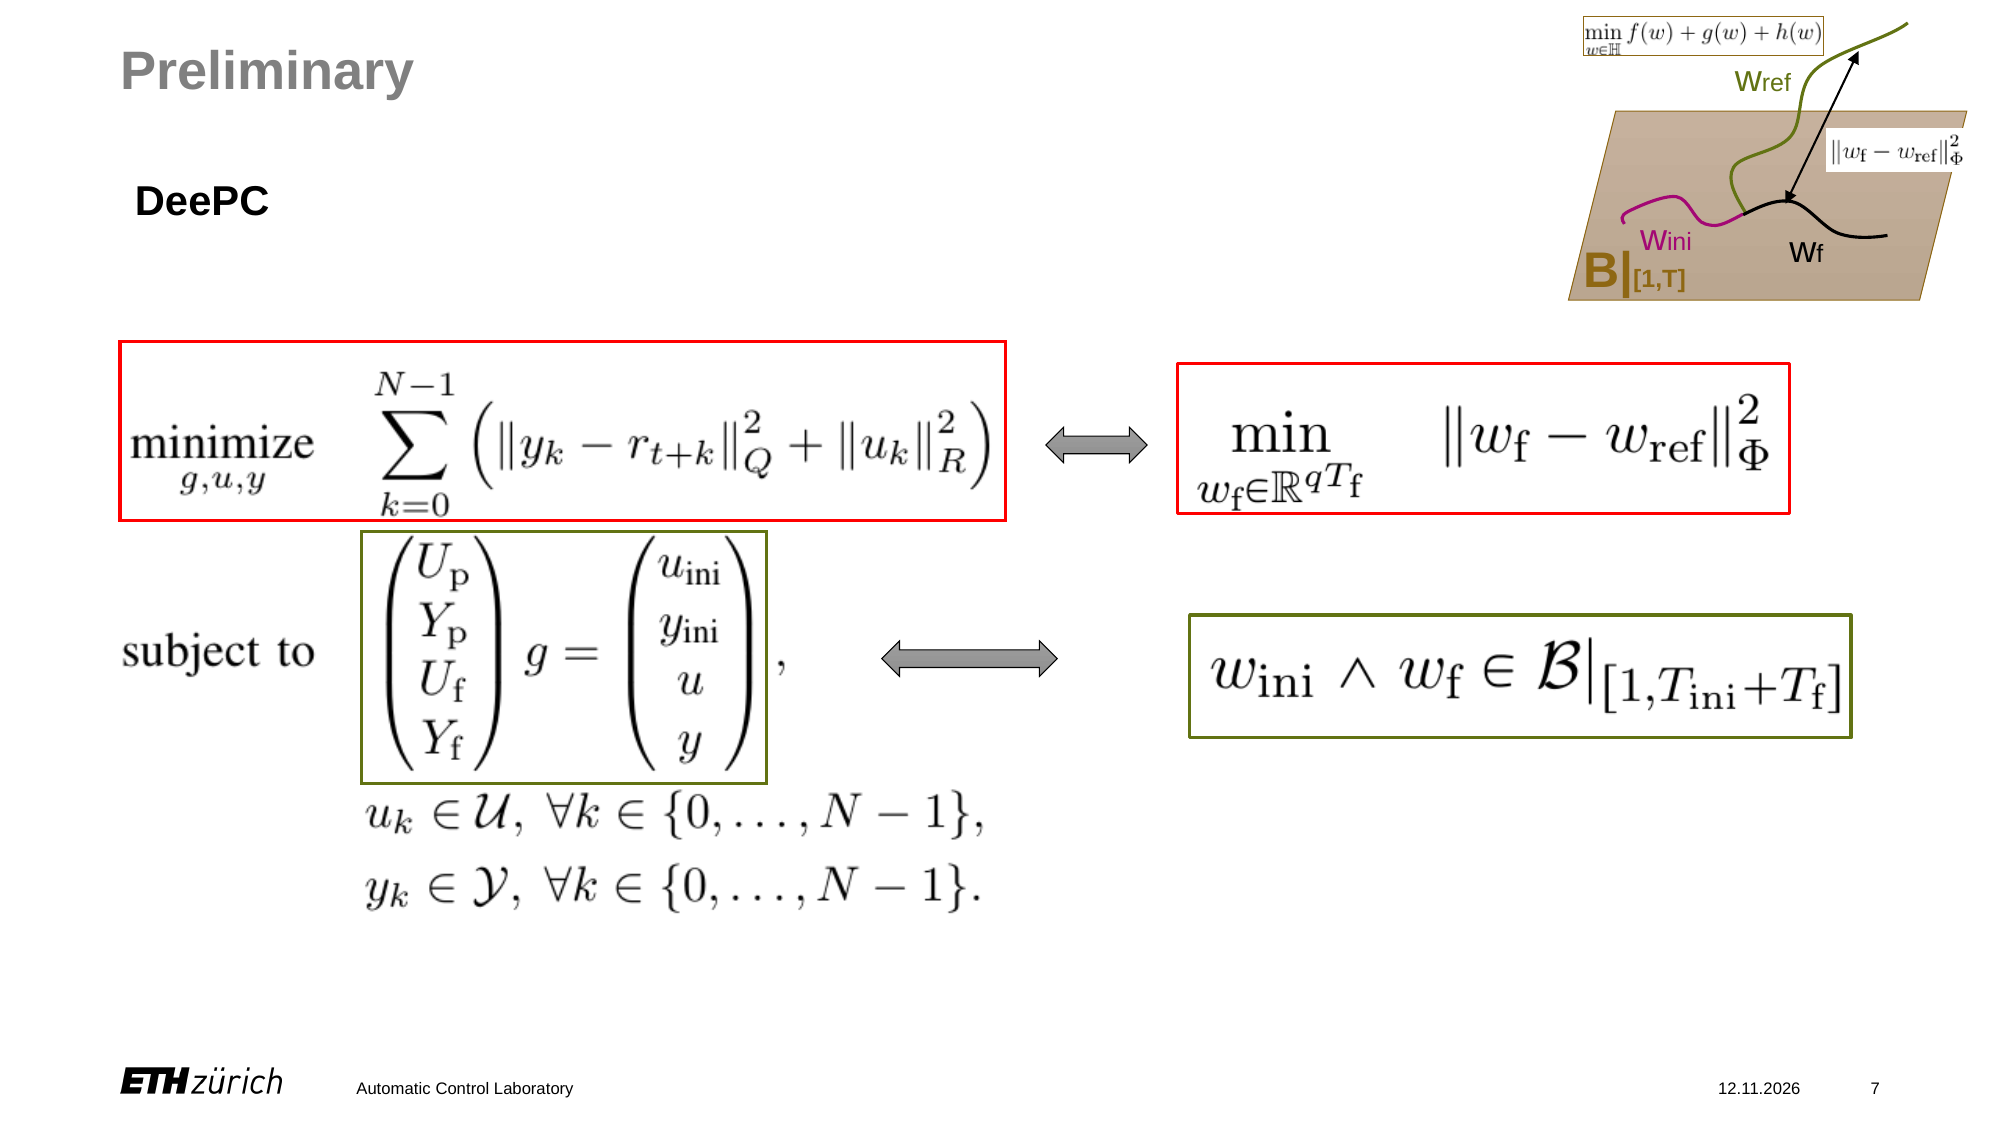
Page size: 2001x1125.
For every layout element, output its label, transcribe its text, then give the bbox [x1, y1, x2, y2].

picture [1178, 365, 1788, 512]
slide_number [1718, 1069, 1819, 1106]
picture [1191, 616, 1850, 737]
text_box [1045, 425, 1148, 464]
text_box [119, 341, 1007, 522]
title Preliminary [120, 42, 1568, 191]
picture [120, 355, 1002, 932]
text_box [1002, 639, 1058, 678]
picture [120, 1067, 282, 1094]
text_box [1568, 16, 1969, 306]
footer Automatic Control Laboratory [356, 1069, 1243, 1106]
text_box DeePC [120, 166, 1121, 232]
slide_number 7 [1827, 1069, 1880, 1106]
